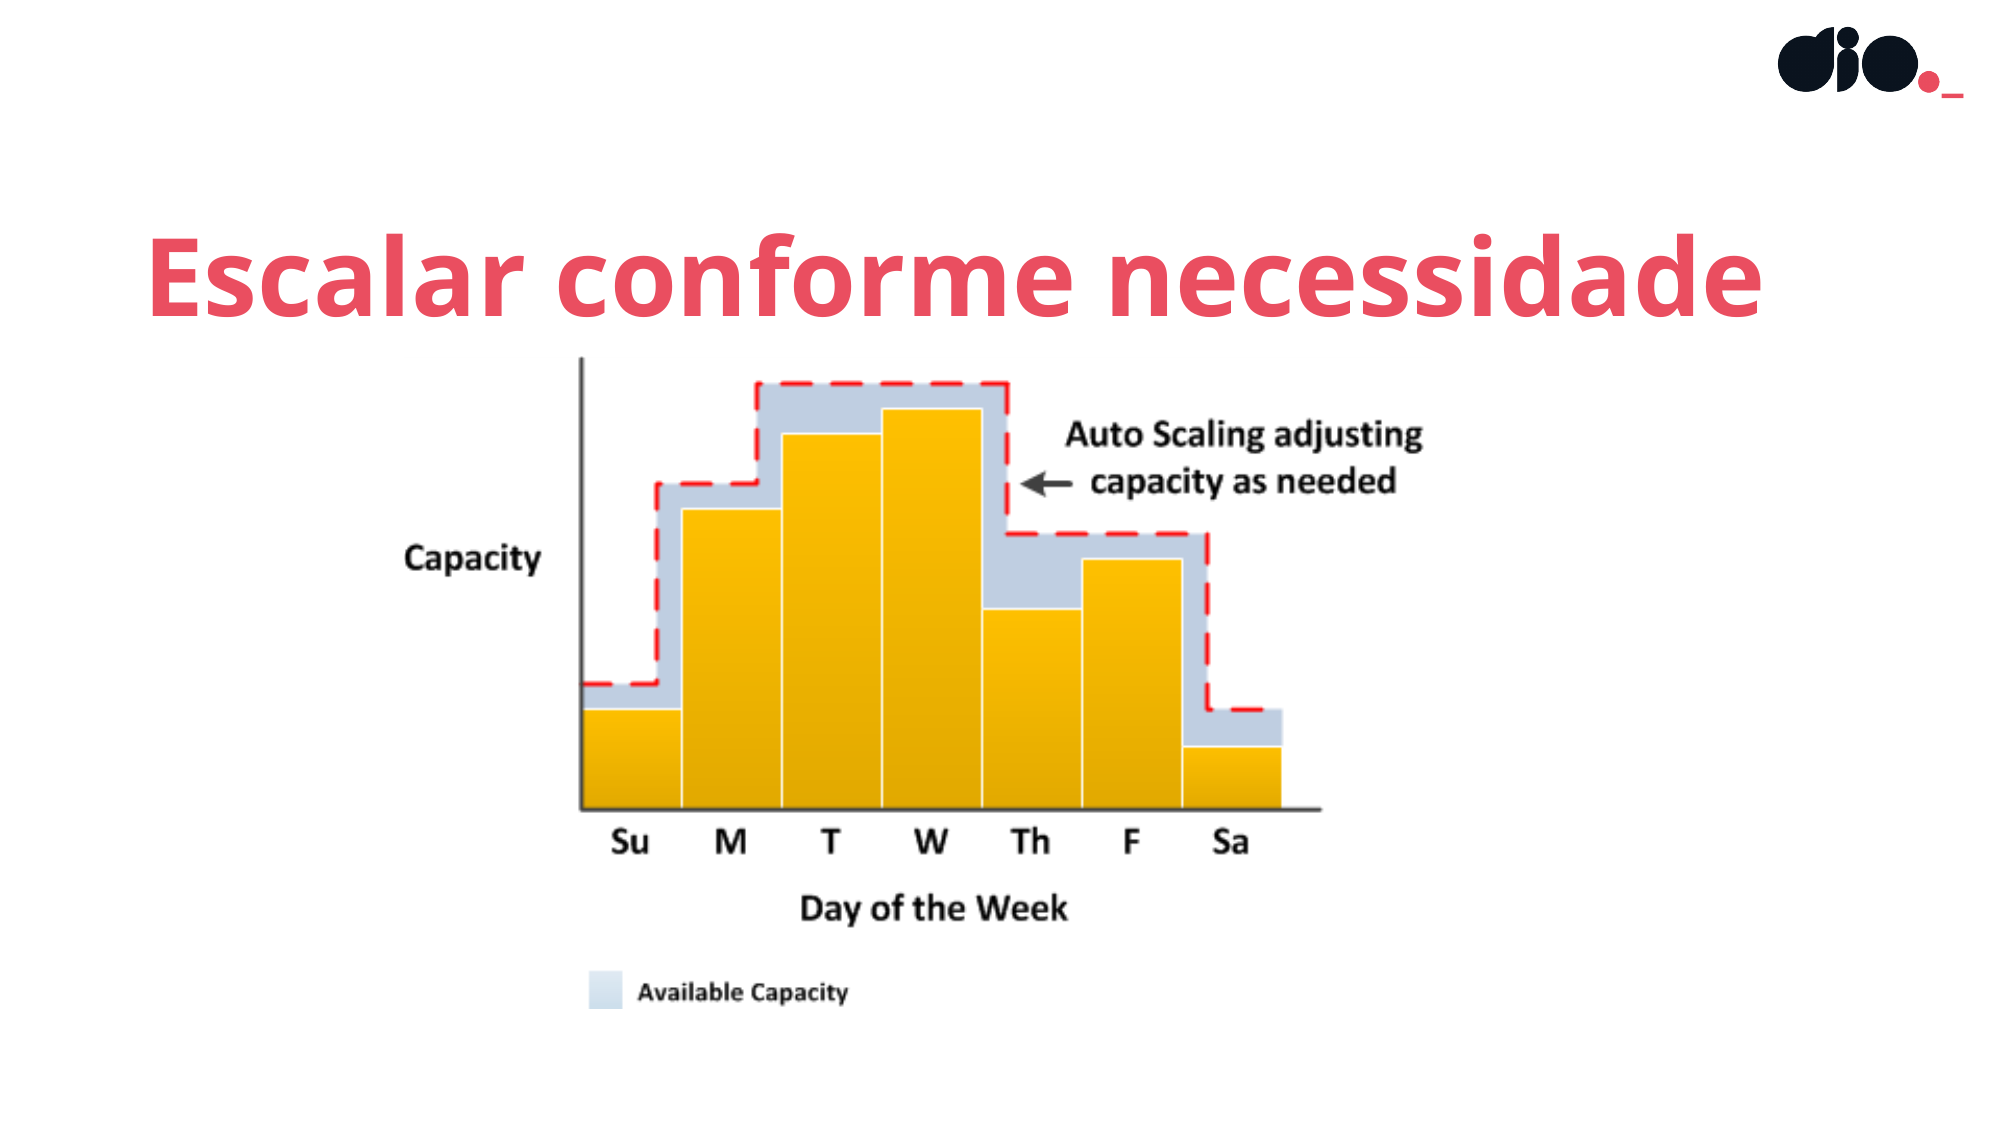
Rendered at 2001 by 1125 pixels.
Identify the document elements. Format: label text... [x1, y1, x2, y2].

text_box Escalar conforme necessidade [123, 171, 1942, 357]
picture [1777, 26, 1964, 99]
picture [403, 356, 1432, 1009]
